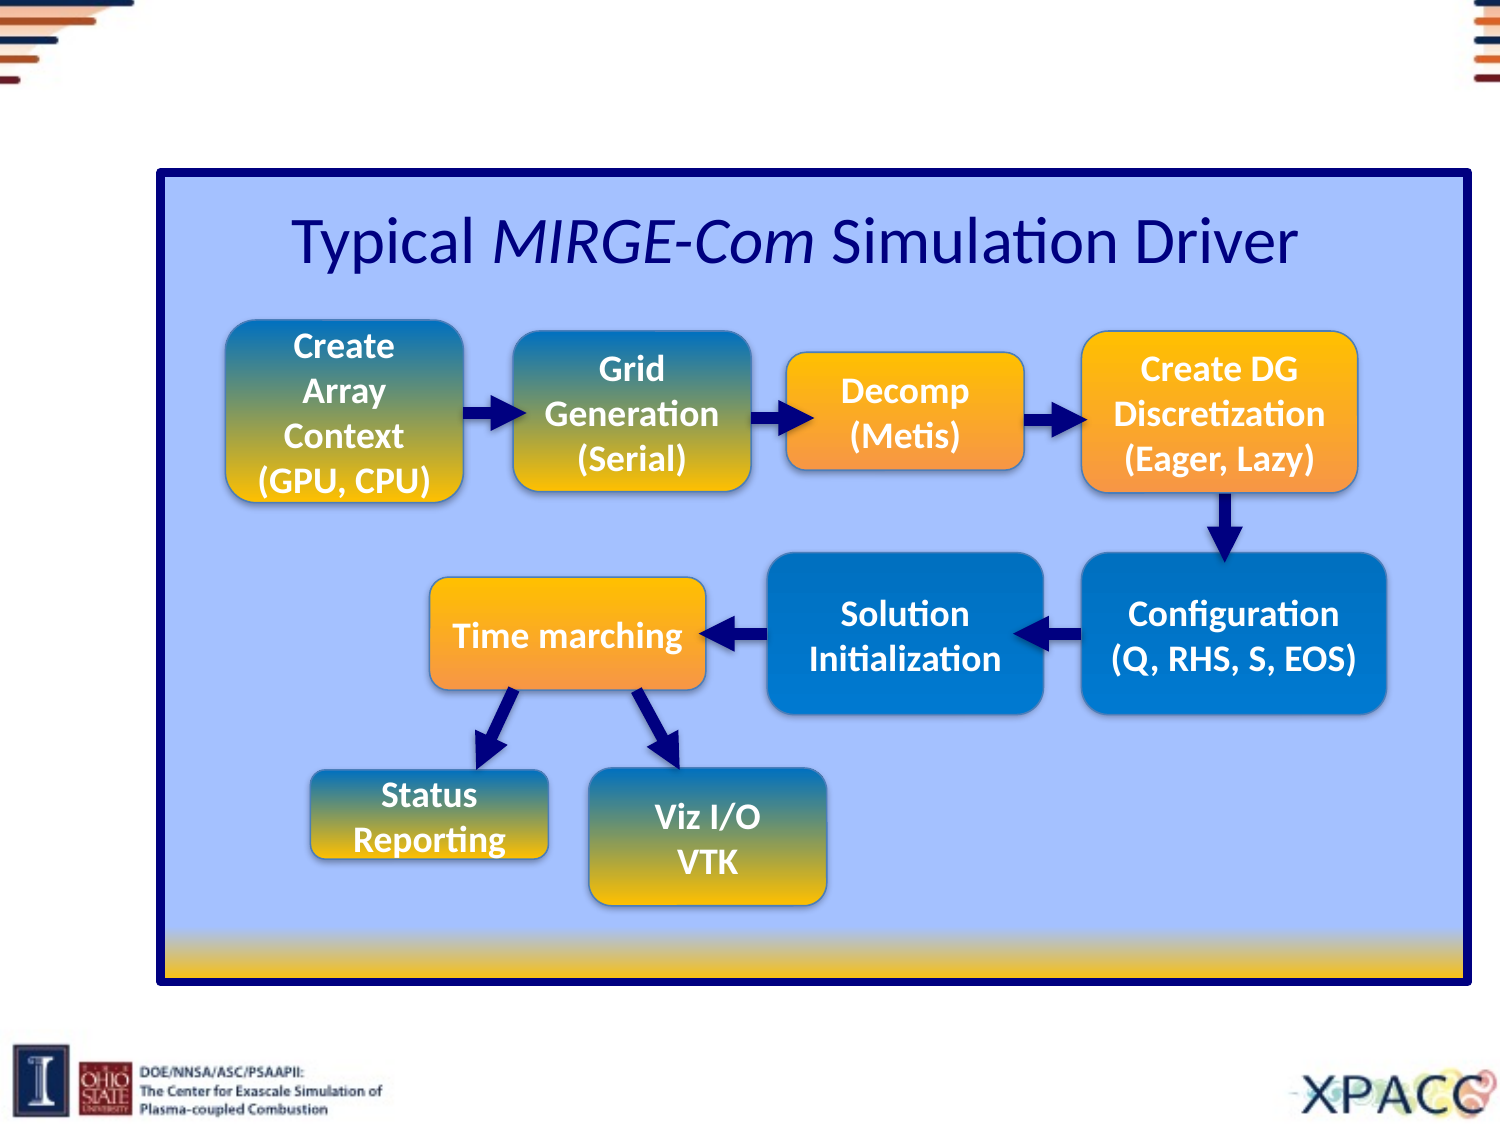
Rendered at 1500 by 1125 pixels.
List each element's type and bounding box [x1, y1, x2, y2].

text_box [160, 171, 1468, 983]
picture [0, 0, 1500, 1125]
